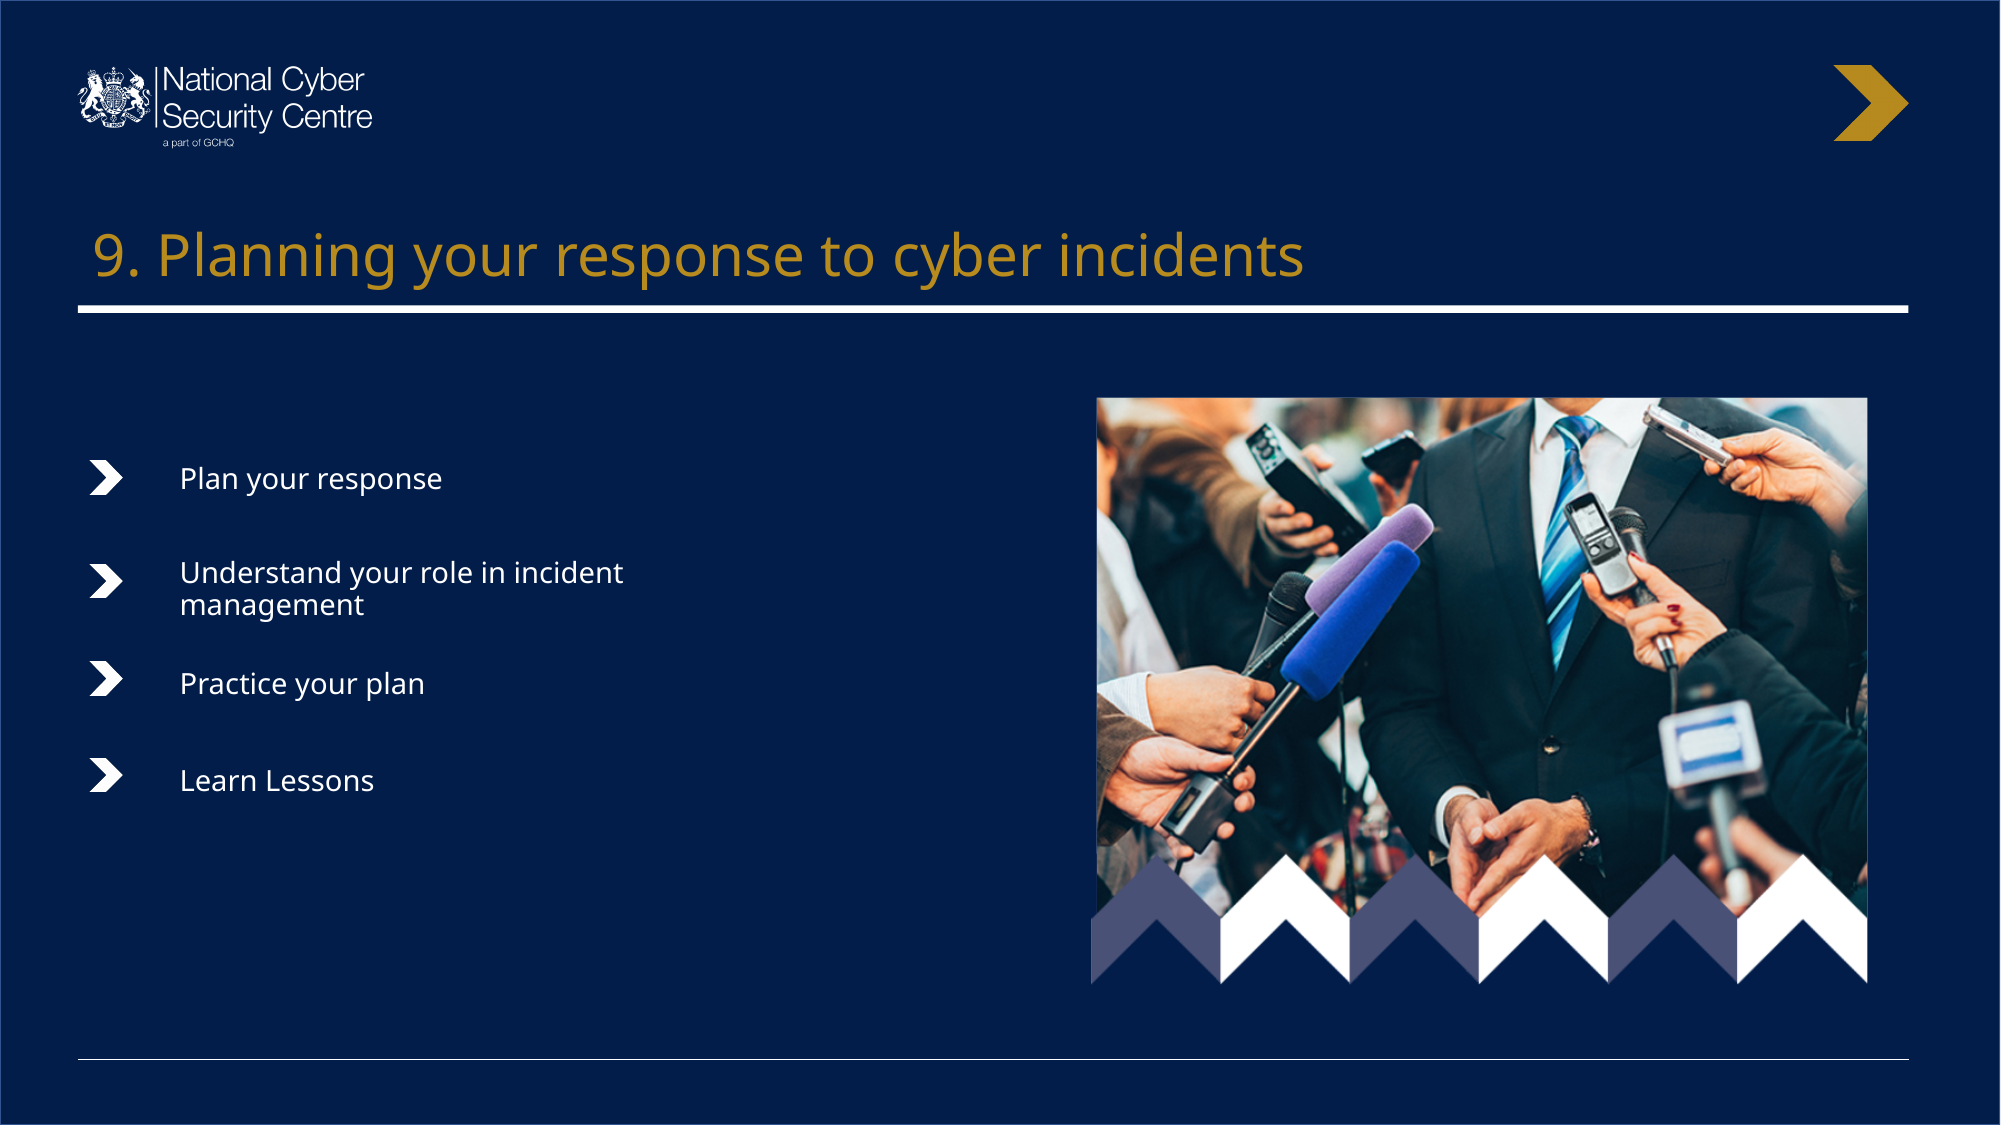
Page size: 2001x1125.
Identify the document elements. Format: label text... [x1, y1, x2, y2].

picture [0, 0, 539, 269]
text_box Practice your plan [164, 661, 686, 718]
picture [89, 460, 123, 495]
picture [89, 564, 123, 598]
picture [89, 661, 123, 696]
picture [1833, 65, 1909, 141]
text_box Understand your role in incident management [164, 550, 686, 644]
picture [89, 758, 123, 792]
list Plan your response [164, 457, 686, 550]
text_box Learn Lessons [164, 758, 686, 815]
picture [686, 312, 2000, 1012]
list 9. Planning your response to cyber incidents [77, 221, 1927, 367]
